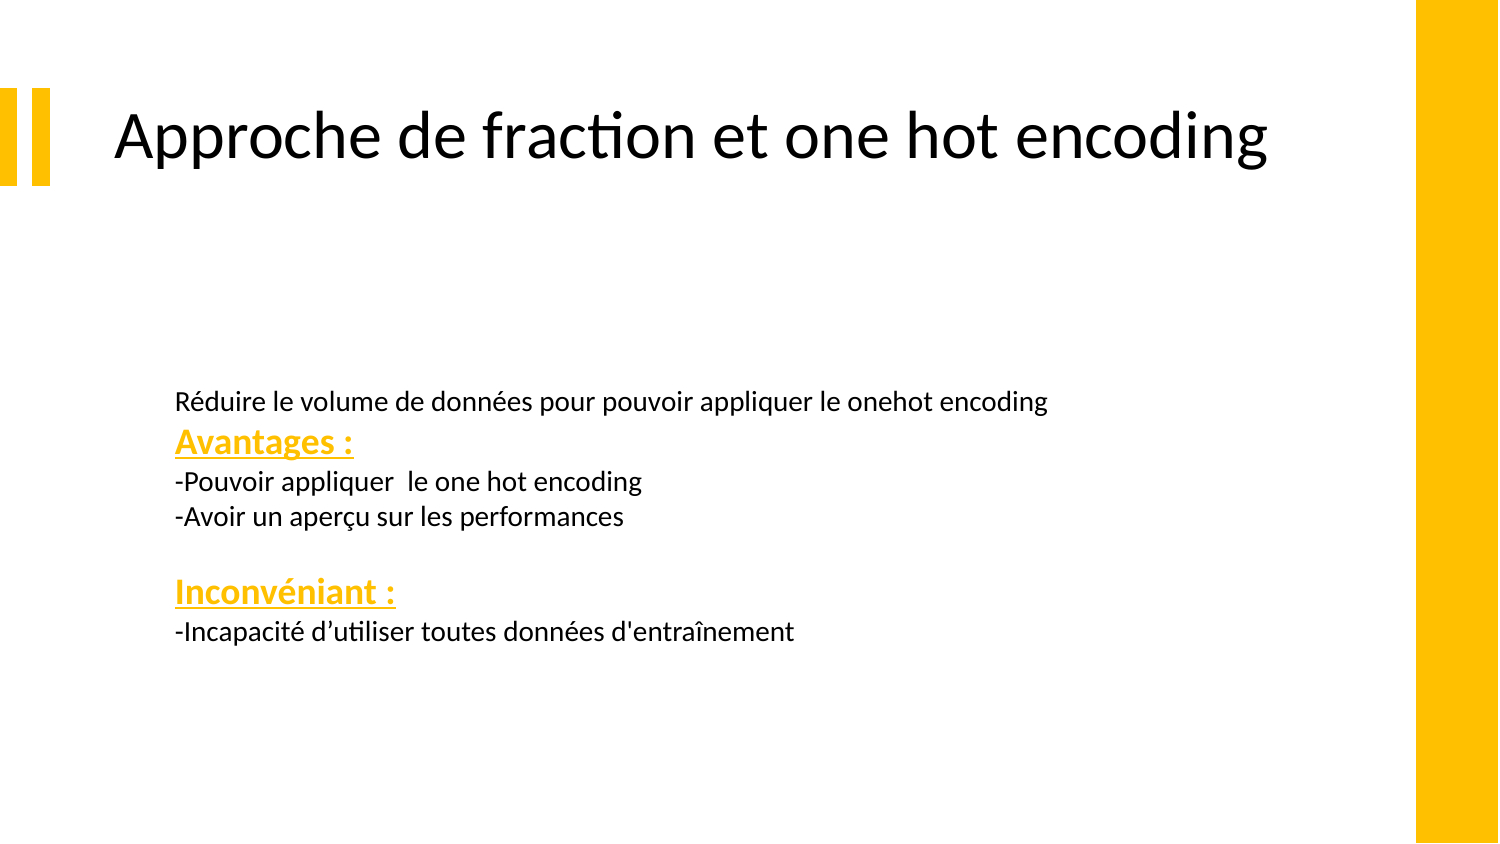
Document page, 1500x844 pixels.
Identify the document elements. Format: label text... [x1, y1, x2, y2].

text_box [1415, 0, 1499, 844]
text_box [0, 86, 18, 187]
text_box Réduire le volume de données pour pouvoir appliquer le onehot encoding Avantages : -Pouvoir appliquer le one hot encoding -Avoir un aperçu sur les performances Inconvéniant : -Incapacité d’utiliser toutes données d'entraînement [159, 366, 1263, 662]
text_box [0, 0, 1415, 844]
title Approche de fraction et one hot encoding [103, 68, 1397, 206]
text_box [30, 86, 51, 187]
